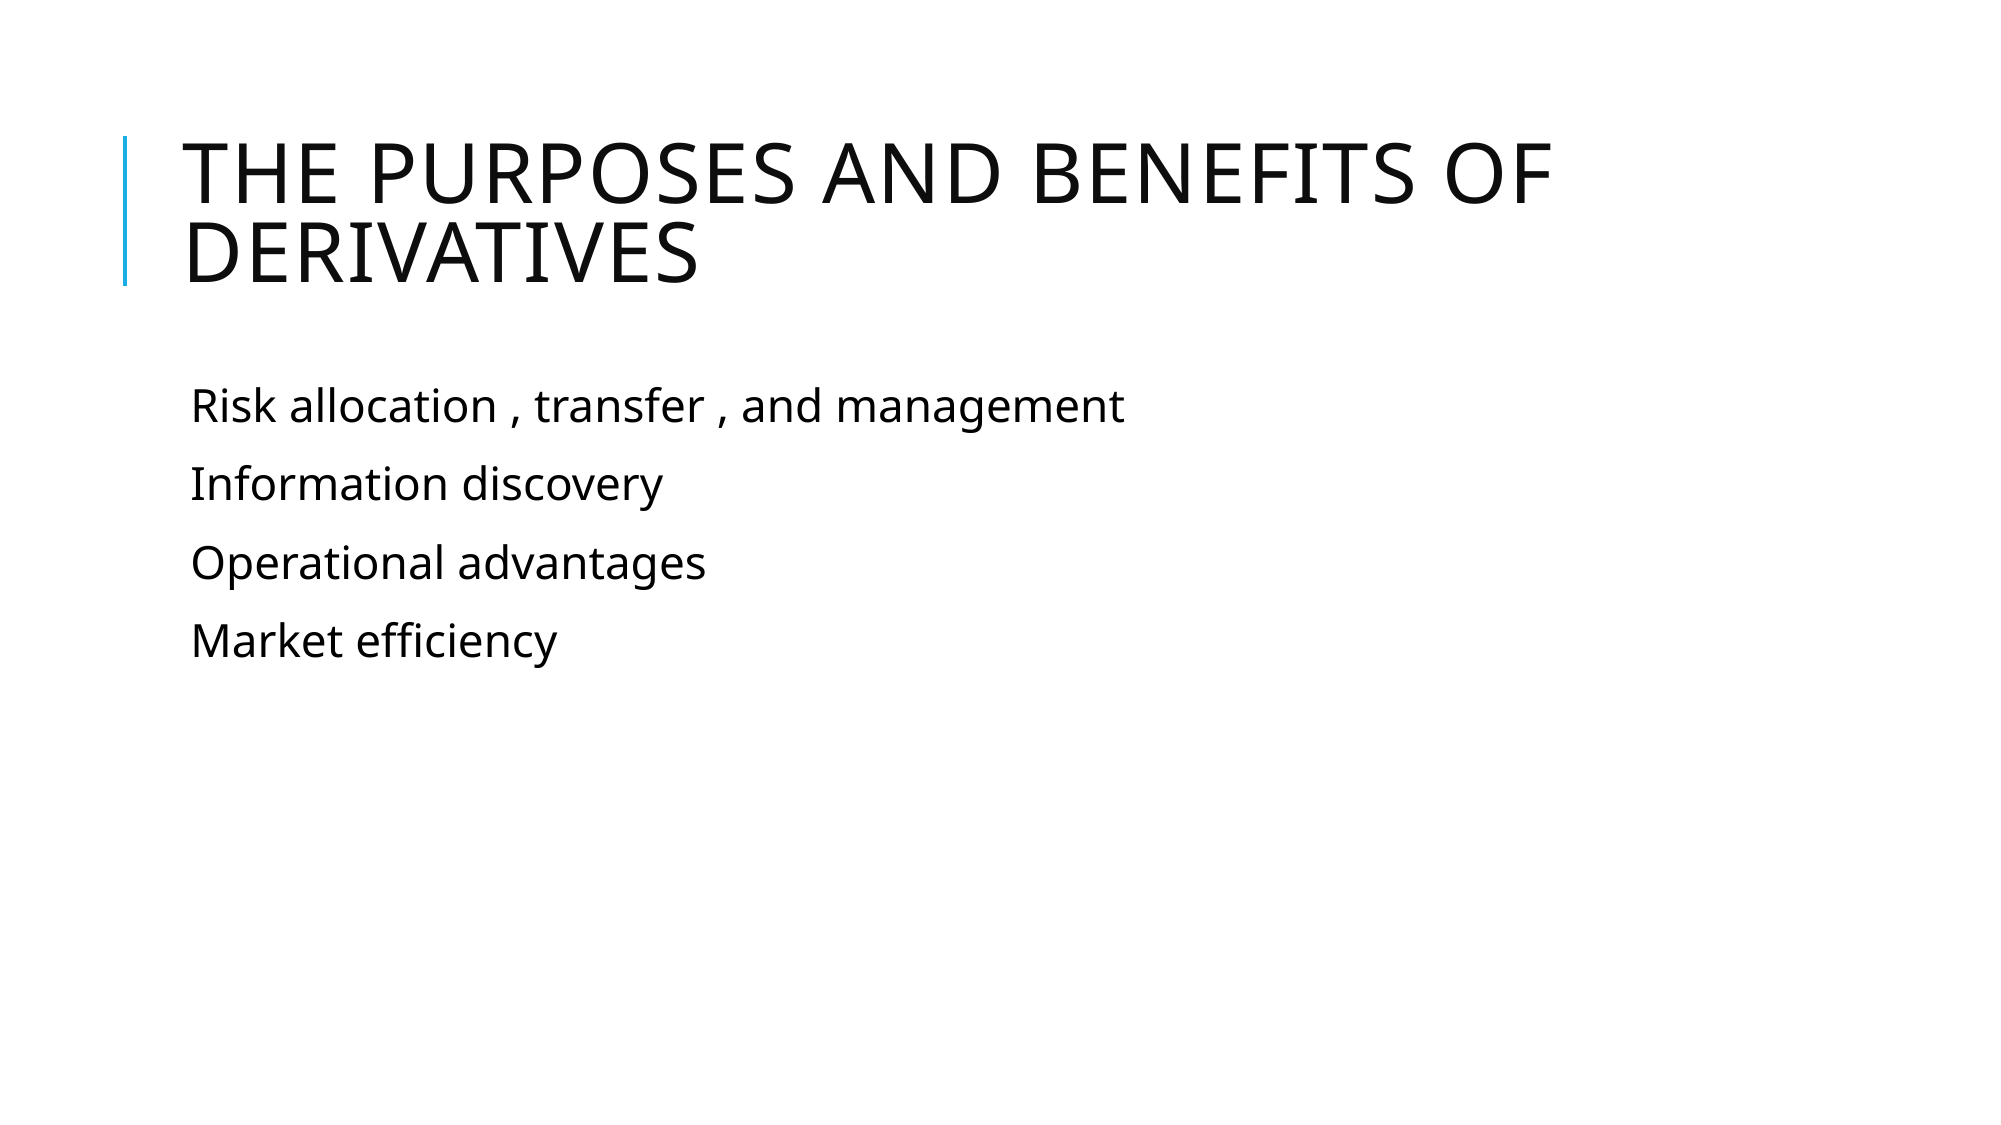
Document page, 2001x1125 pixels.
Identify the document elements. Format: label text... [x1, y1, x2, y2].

title The purposes and benefits of derivatives [168, 96, 1763, 342]
list Risk allocation , transfer , and management Information discovery Operational advantages Market efficiency [168, 375, 1763, 1035]
